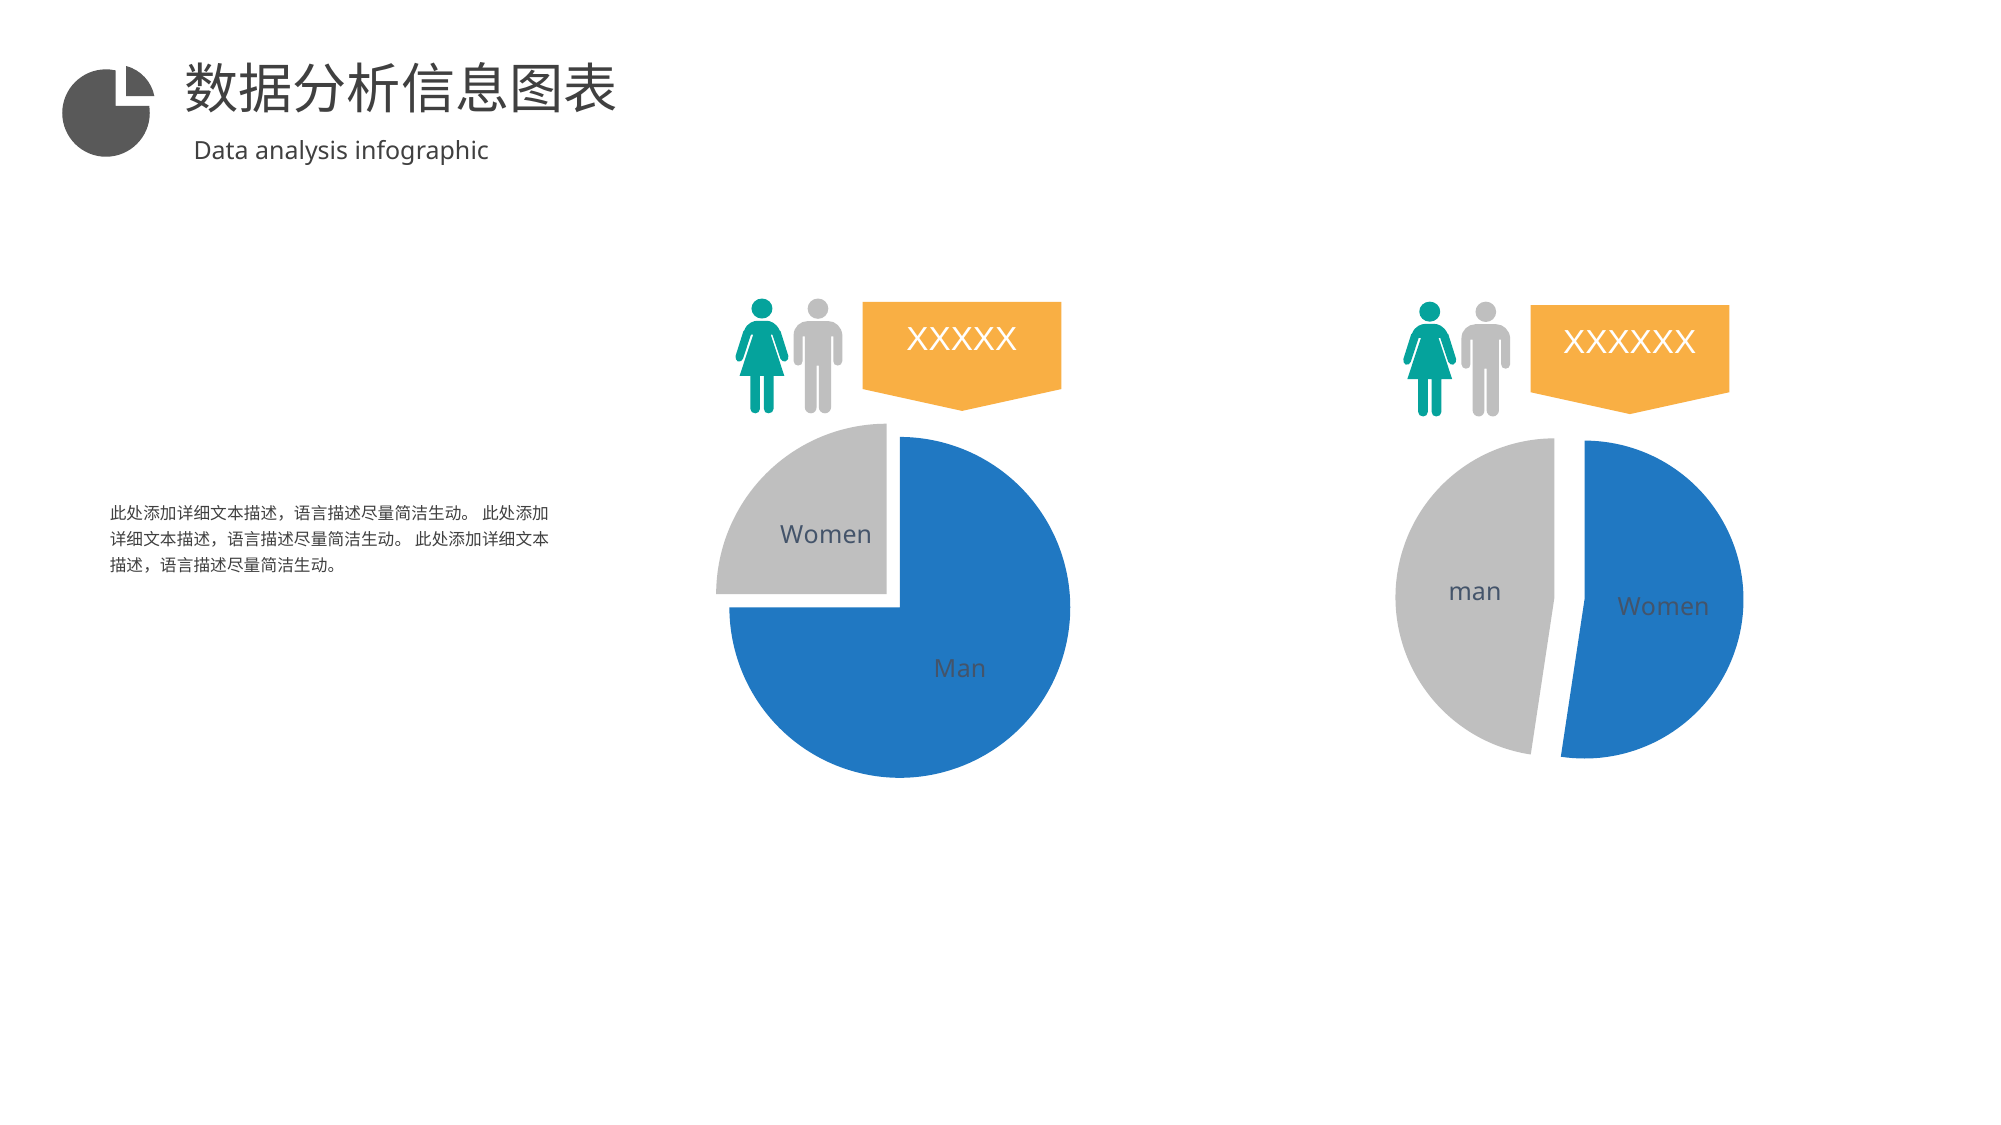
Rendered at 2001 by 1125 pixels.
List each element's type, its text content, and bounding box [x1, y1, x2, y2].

text_box [862, 301, 1062, 395]
text_box [735, 320, 789, 395]
text_box XXXXXX [1548, 312, 1712, 368]
text_box [1419, 301, 1441, 322]
text_box Data analysis infographic [178, 127, 505, 173]
text_box 数据分析信息图表 [169, 46, 634, 127]
text_box [1530, 305, 1730, 398]
text_box [751, 298, 773, 319]
chart [1258, 400, 1851, 795]
text_box [1461, 324, 1511, 398]
text_box 此处添加详细文本描述，语言描述尽量简洁生动。 此处添加详细文本描述，语言描述尽量简洁生动。 此处添加详细文本描述，语言描述尽量简洁生动。 [95, 489, 569, 582]
chart [590, 396, 1183, 792]
text_box [793, 321, 843, 395]
text_box [1403, 323, 1457, 398]
text_box XXXXX [891, 309, 1033, 365]
text_box [124, 64, 157, 99]
text_box [1475, 301, 1497, 322]
text_box [807, 298, 829, 319]
text_box [60, 67, 152, 159]
